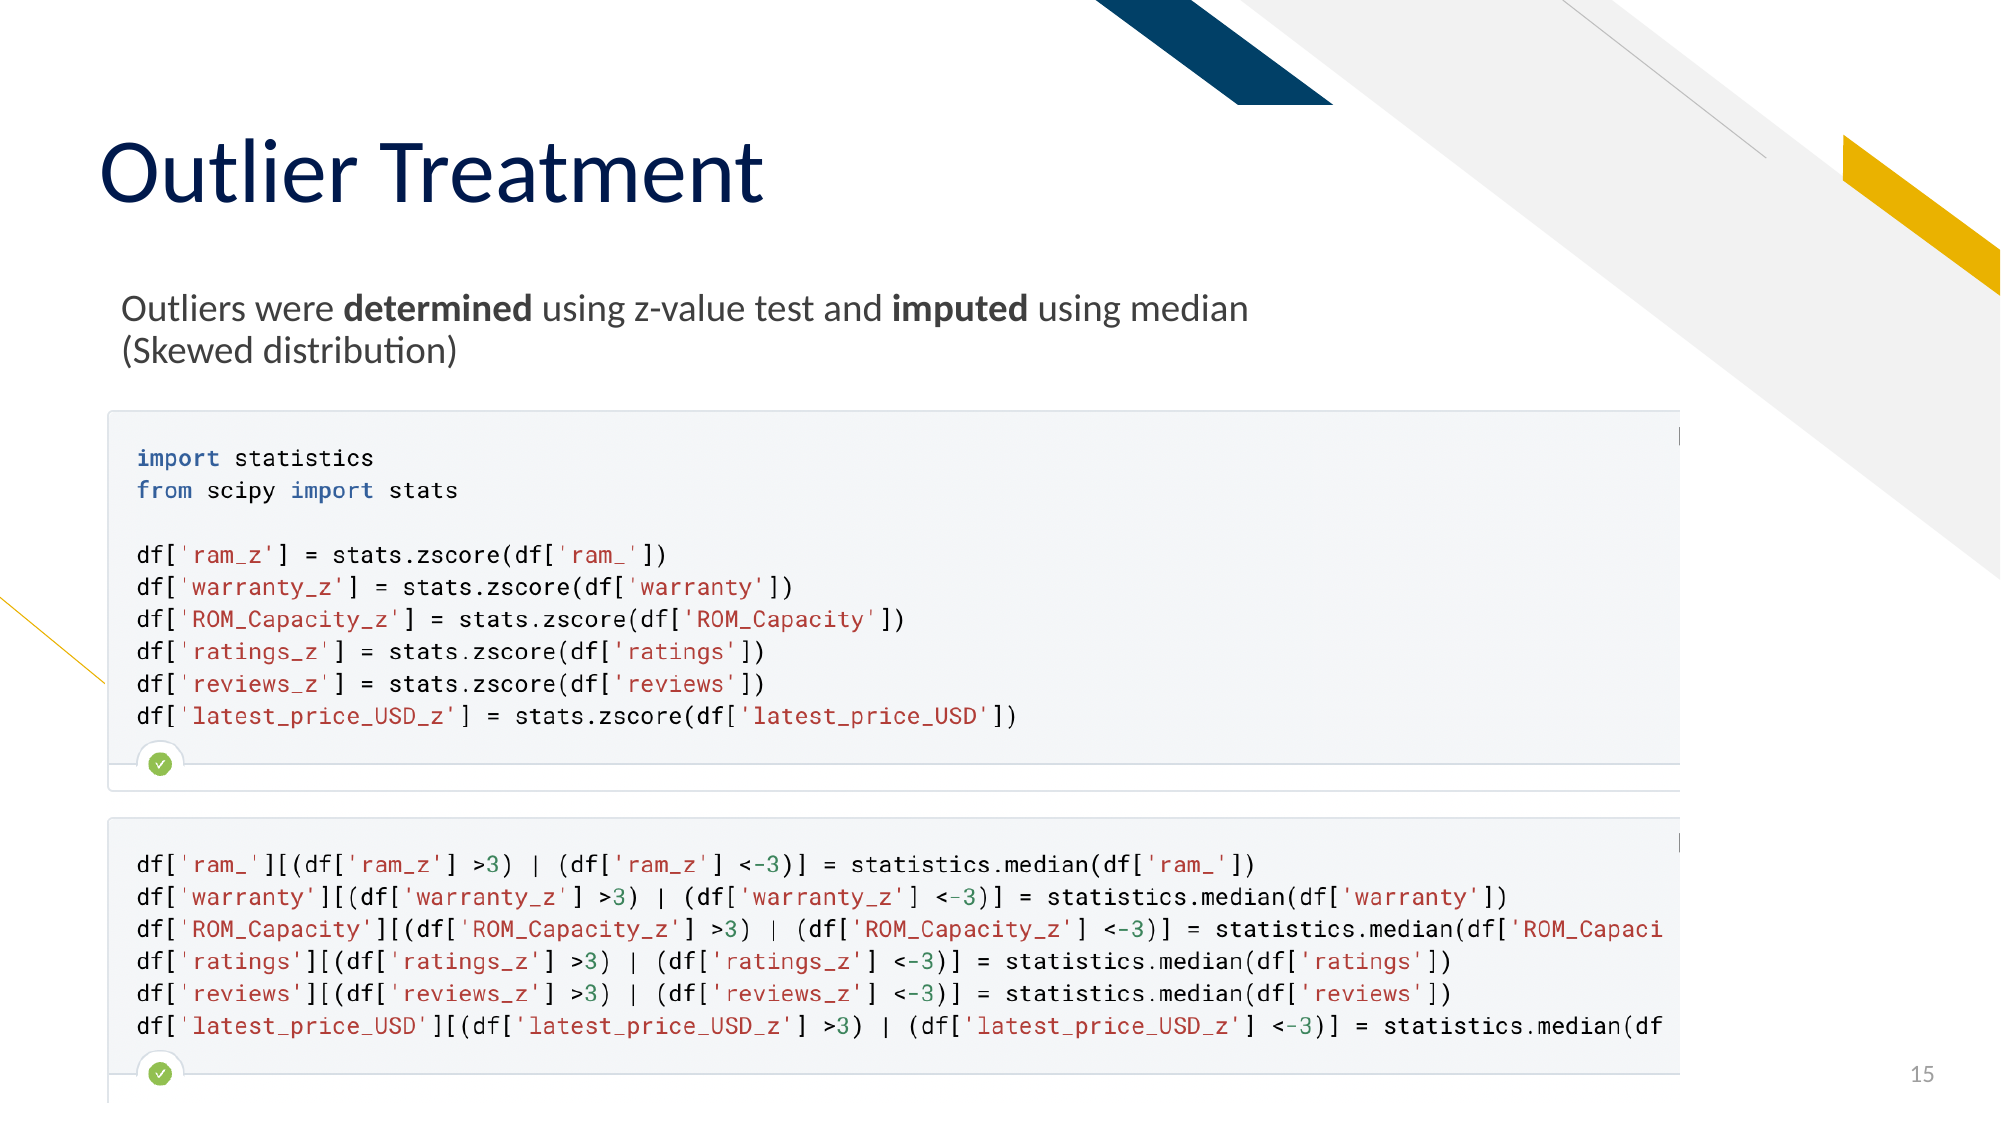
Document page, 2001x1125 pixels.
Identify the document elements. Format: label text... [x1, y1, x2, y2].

picture [105, 410, 1680, 1103]
slide_number 15 [1828, 1042, 1950, 1103]
text_box Outliers were determined using z-value test and imputed using median (Skewed distribution) [106, 280, 1564, 381]
title Outlier Treatment [85, 34, 1453, 223]
